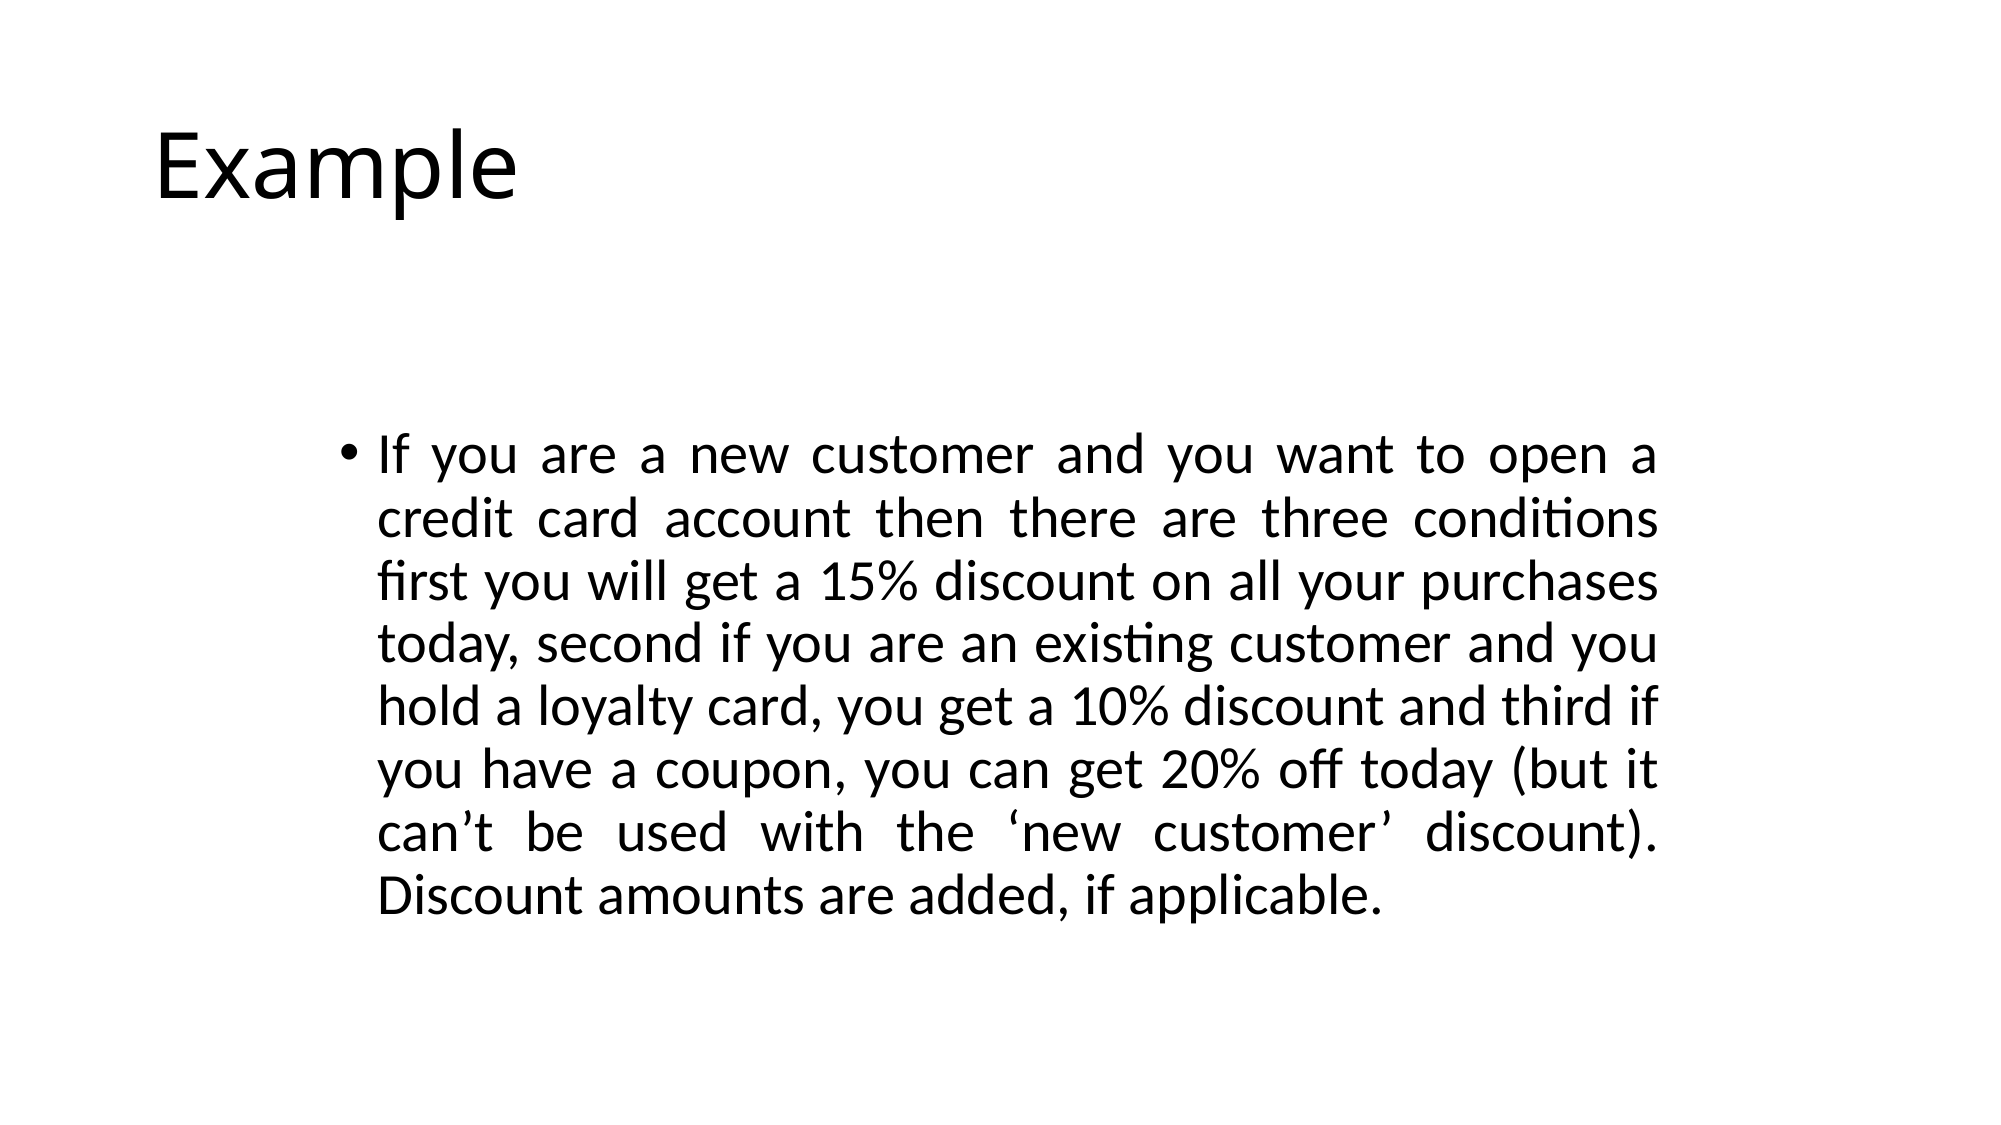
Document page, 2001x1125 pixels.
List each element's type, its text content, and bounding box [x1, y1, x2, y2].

title Example [137, 59, 1863, 278]
list If you are a new customer and you want to open a credit card account then there are three conditions first you will get a 15% discount on all your purchases today, second if you are an existing customer and you hold a loyalty card, you get a 10% discount and third if you have a coupon, you can get 20% off today (but it can’t be used with the ‘new customer’ discount). Discount amounts are added, if applicable. [324, 416, 1675, 1005]
